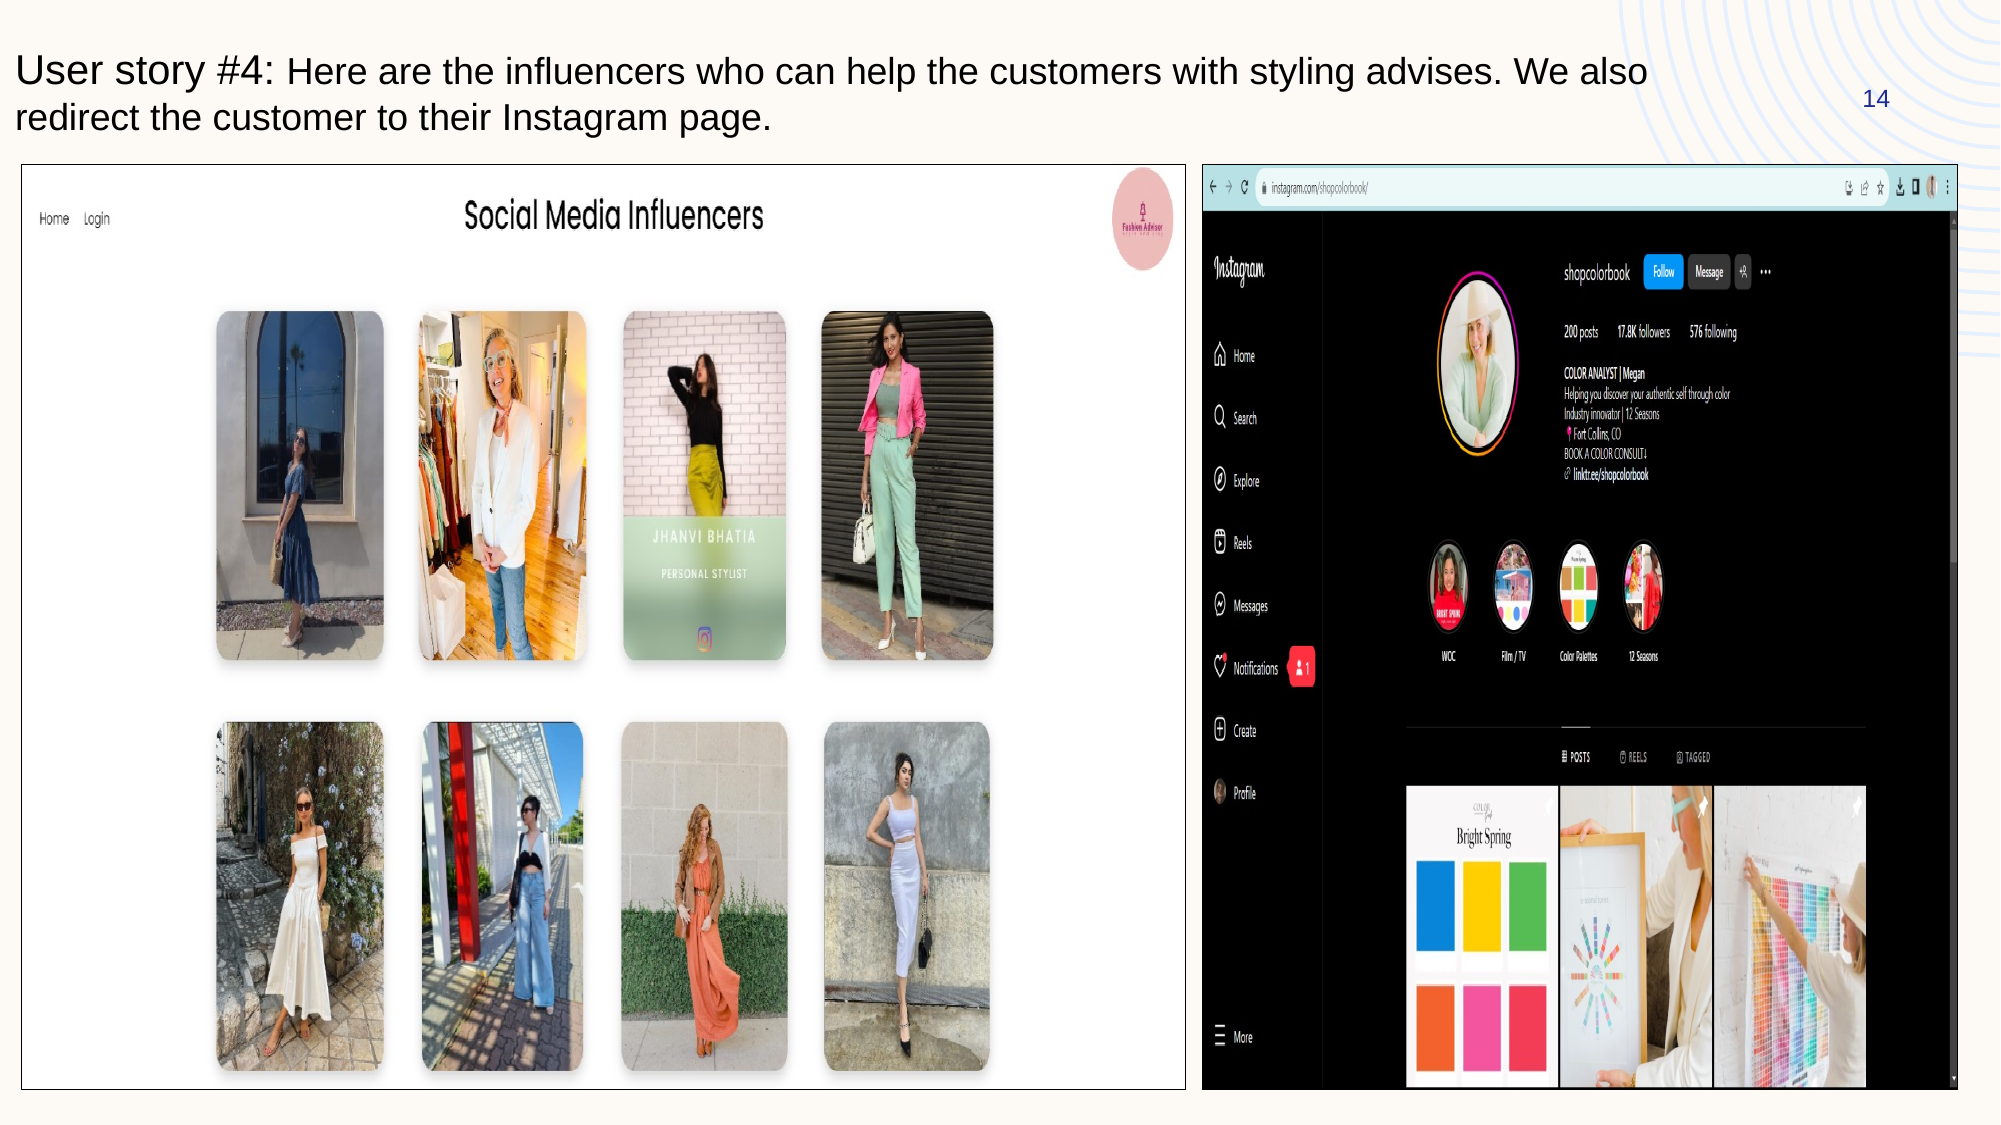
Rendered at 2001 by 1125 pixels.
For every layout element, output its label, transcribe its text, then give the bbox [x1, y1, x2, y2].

slide_number 14 [1795, 75, 1958, 120]
picture [1202, 164, 1958, 1090]
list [21, 164, 1186, 1090]
text_box User story #4: Here are the influencers who can help the customers with styling advises. We also redirect the customer to their Instagram page. [0, 35, 1680, 146]
